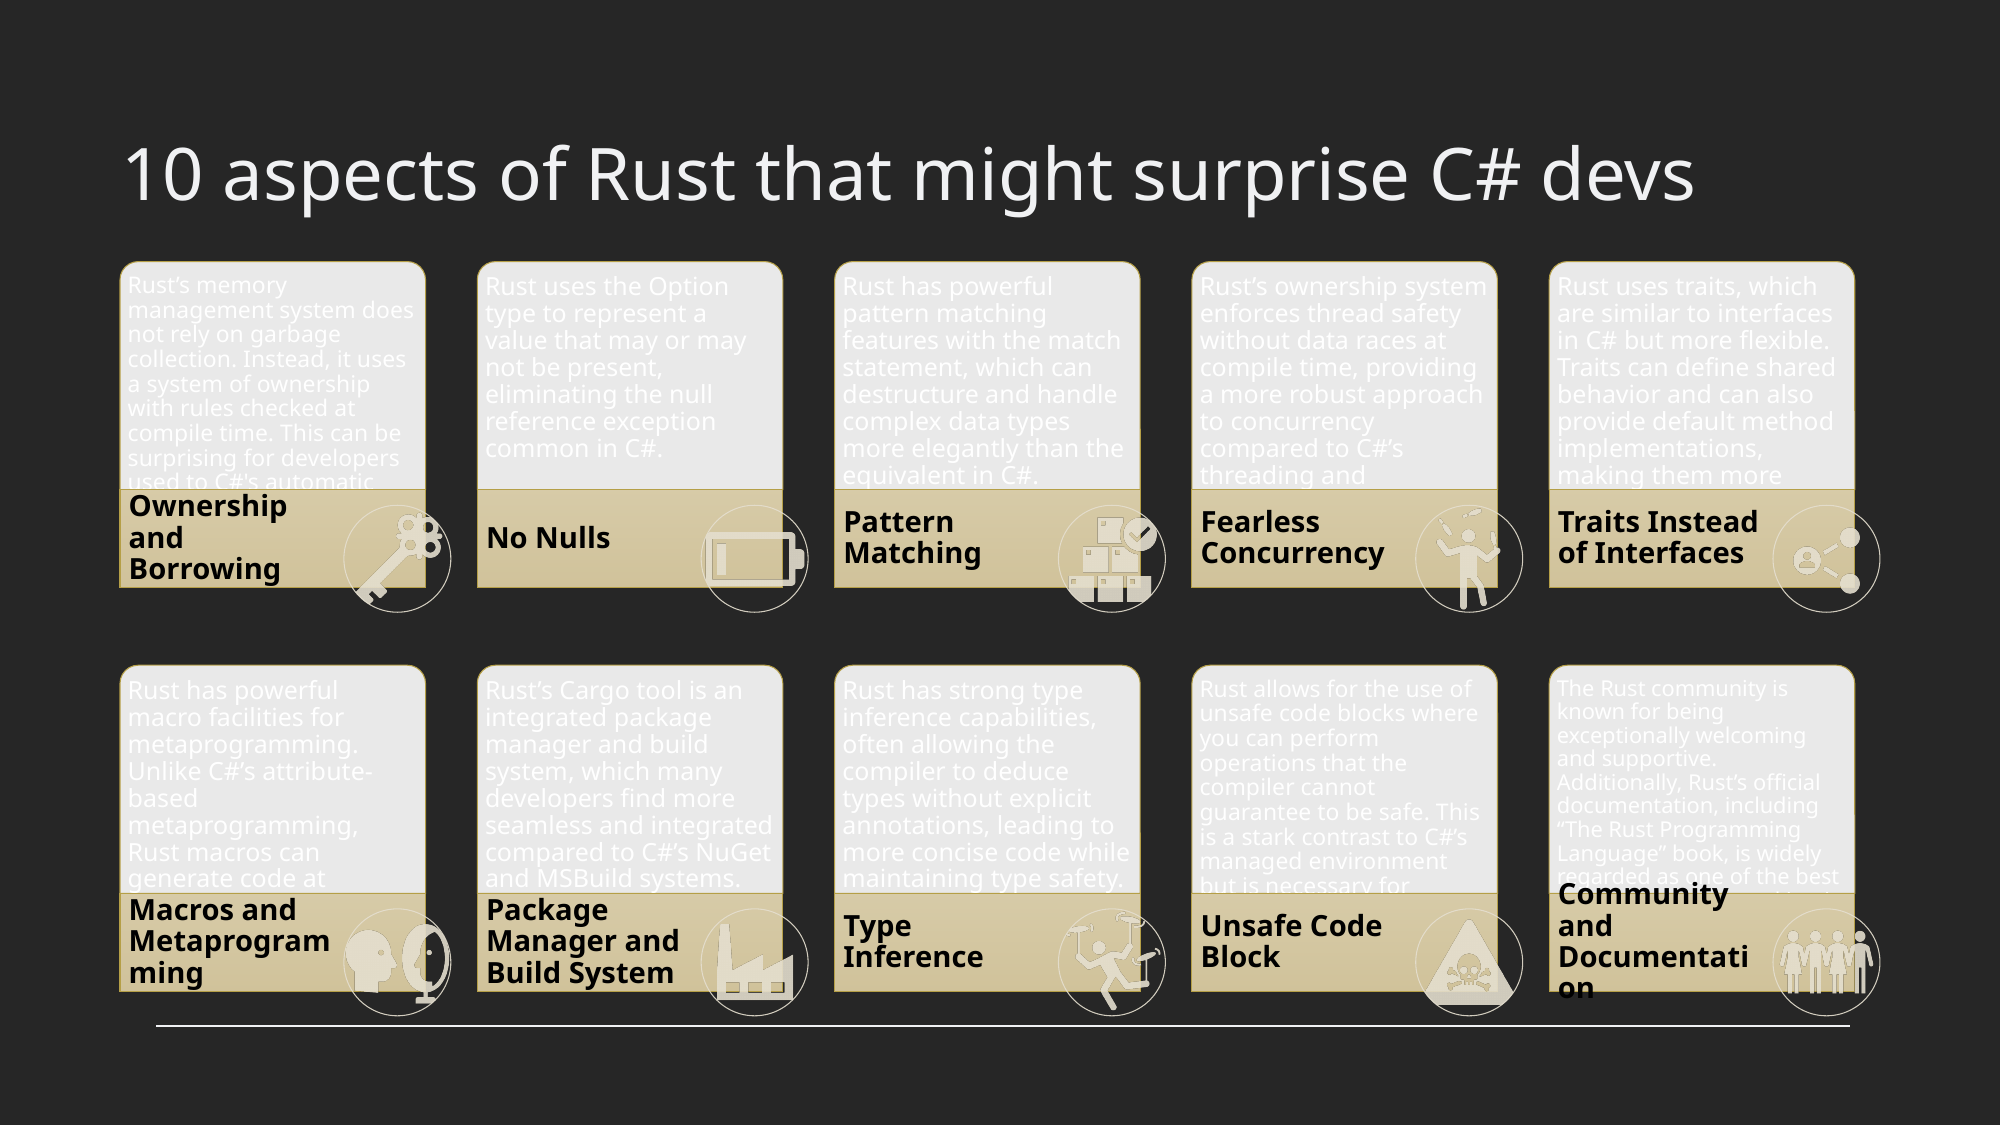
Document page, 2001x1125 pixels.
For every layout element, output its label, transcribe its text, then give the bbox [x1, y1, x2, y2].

title 10 aspects of Rust that might surprise C# devs [106, 44, 1817, 223]
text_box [106, 261, 1894, 1017]
